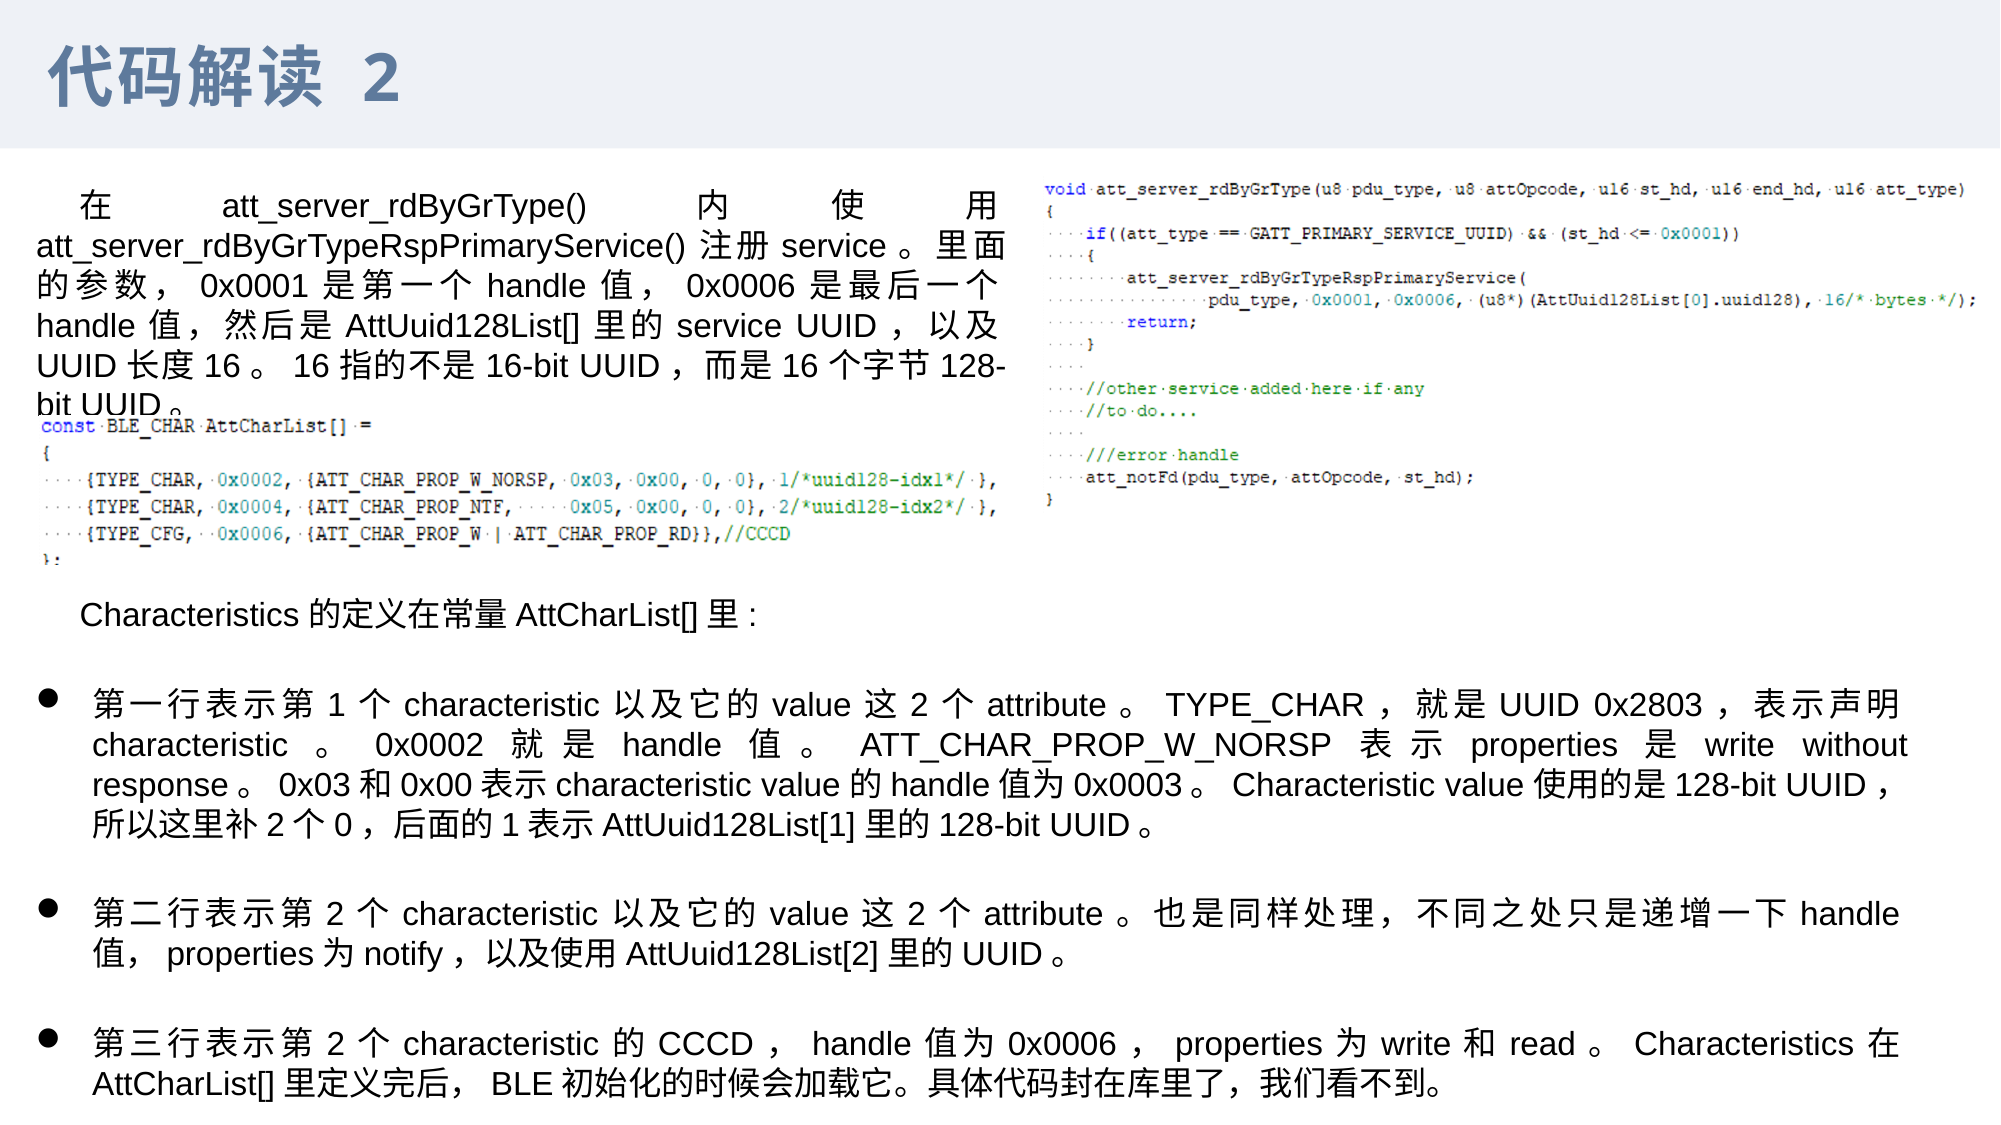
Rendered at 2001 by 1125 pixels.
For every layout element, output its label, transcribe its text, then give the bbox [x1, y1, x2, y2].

text_box Characteristics的定义在常量AttCharList[]里: 第一行表示第1个characteristic以及它的value这2个attribute。TYPE_CHAR，就是UUID 0x2803，表示声明characteristic。0x0002就是handle值。ATT_CHAR_PROP_W_NORSP表示properties是write without response。0x03和0x00表示characteristic value的handle值为0x0003。Characteristic value使用的是128-bit UUID，所以这里补2个0，后面的1表示AttUuid128List[1]里的128-bit UUID。 第二行表示第2个characteristic以及它的value这2个attribute。也是同样处理，不同之处只是递增一下handle值，properties为notify，以及使用AttUuid128List[2]里的UUID。 第三行表示第2个characteristic的CCCD，handle值为0x0006，properties为write和read。Characteristics在AttCharList[]里定义完后，BLE初始化的时候会加载它。具体代码封在库里了，我们看不到。 [21, 585, 1923, 1110]
text_box 代码解读 2 [37, 24, 1888, 125]
text_box 在att_server_rdByGrType()内使用att_server_rdByGrTypeRspPrimaryService()注册service。里面的参数，0x0001是第一个handle值，0x0006是最后一个handle值，然后是AttUuid128List[]里的service UUID，以及UUID长度16。16指的不是16-bit UUID，而是16个字节128-bit UUID。 [21, 176, 1022, 431]
text_box [0, 0, 2000, 149]
picture [39, 415, 1000, 565]
picture [1043, 176, 1979, 514]
